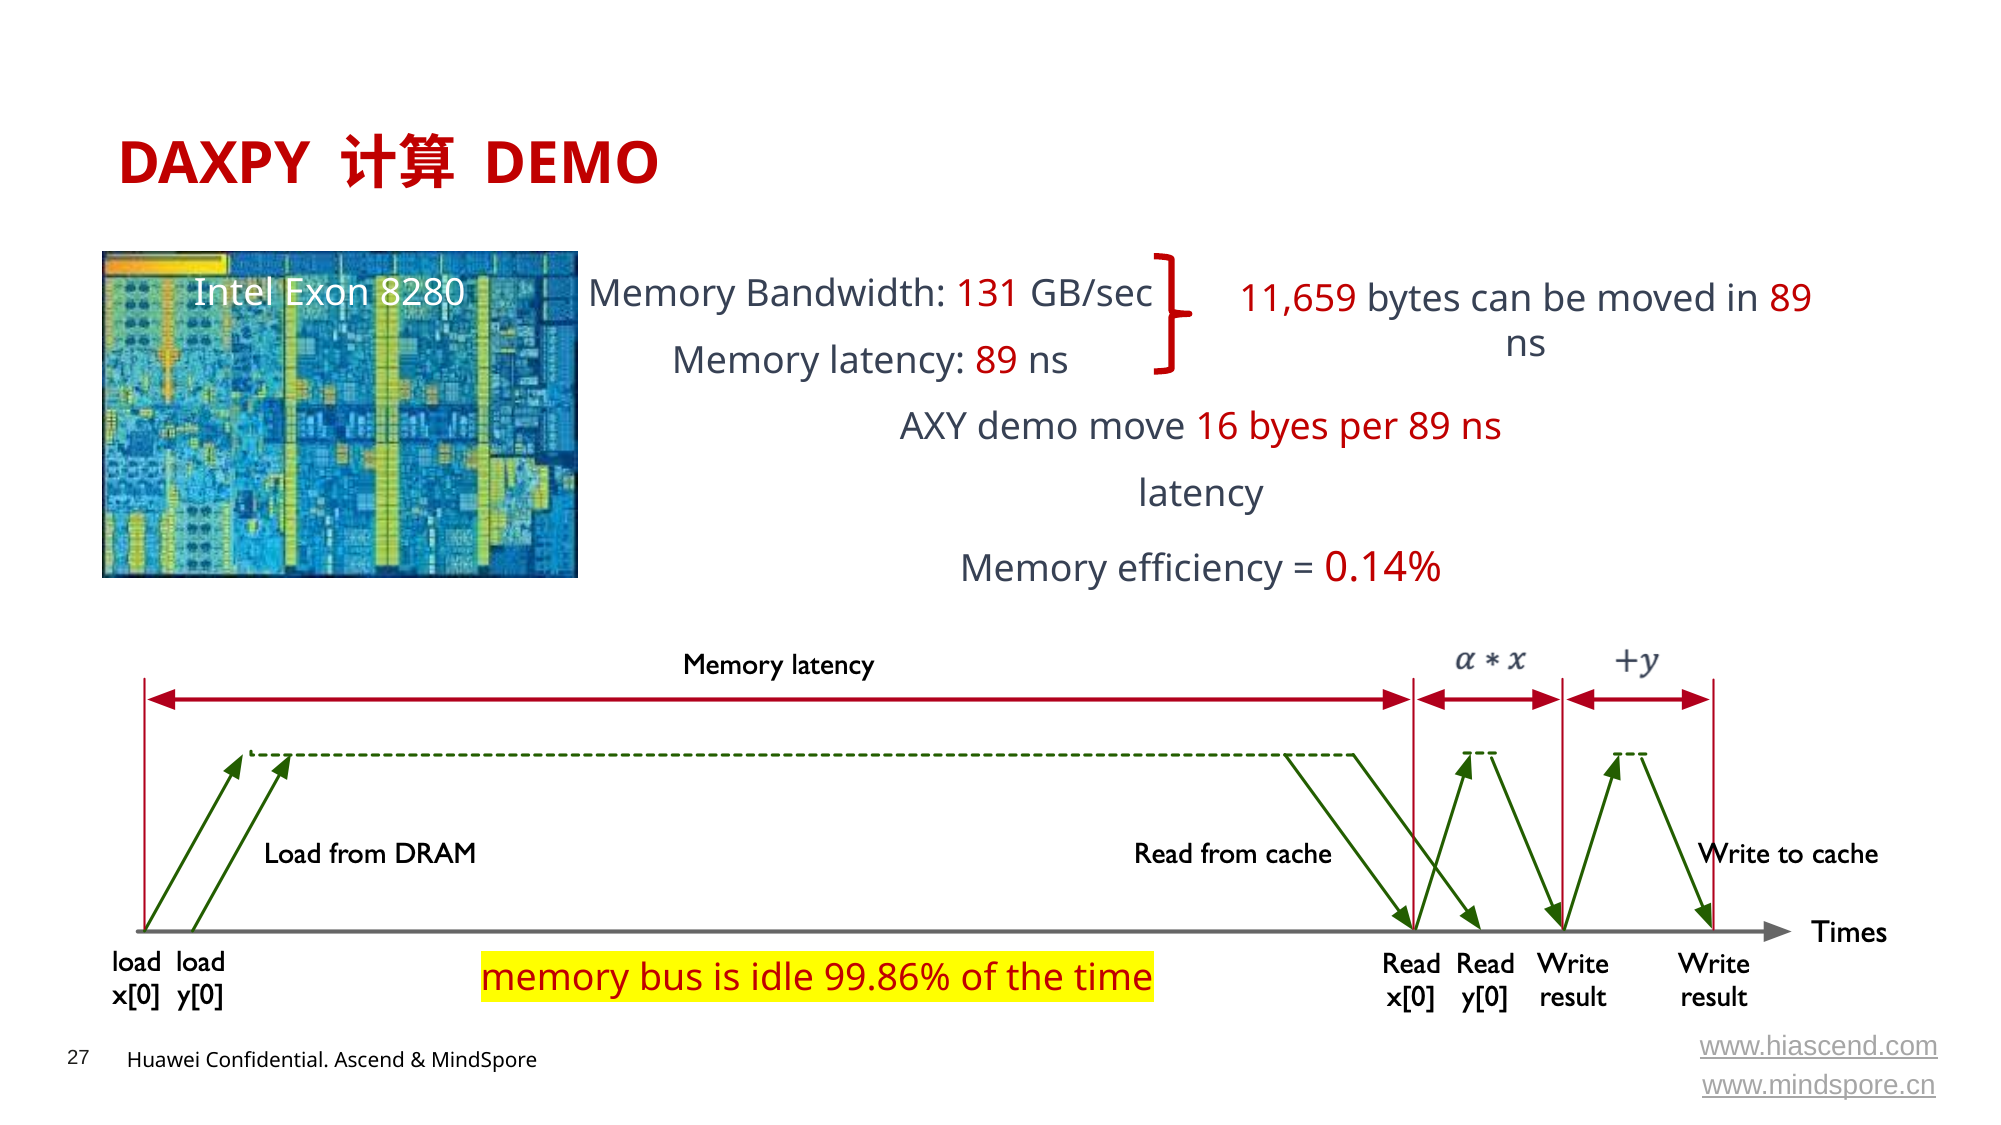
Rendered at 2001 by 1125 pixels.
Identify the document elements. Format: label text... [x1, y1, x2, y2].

picture [102, 633, 1899, 1022]
text_box Memory Bandwidth: 131 GB/sec Memory latency: 89 ns [551, 243, 1190, 384]
text_box 11,659 bytes can be moved in 89 ns [1212, 267, 1839, 371]
picture [102, 251, 578, 578]
text_box [1153, 256, 1190, 372]
text_box AXY demo move 16 byes per 89 ns latency Memory efficiency = 0.14% [823, 407, 1579, 562]
title DAXPY 计算 DEMO [102, 111, 1901, 209]
